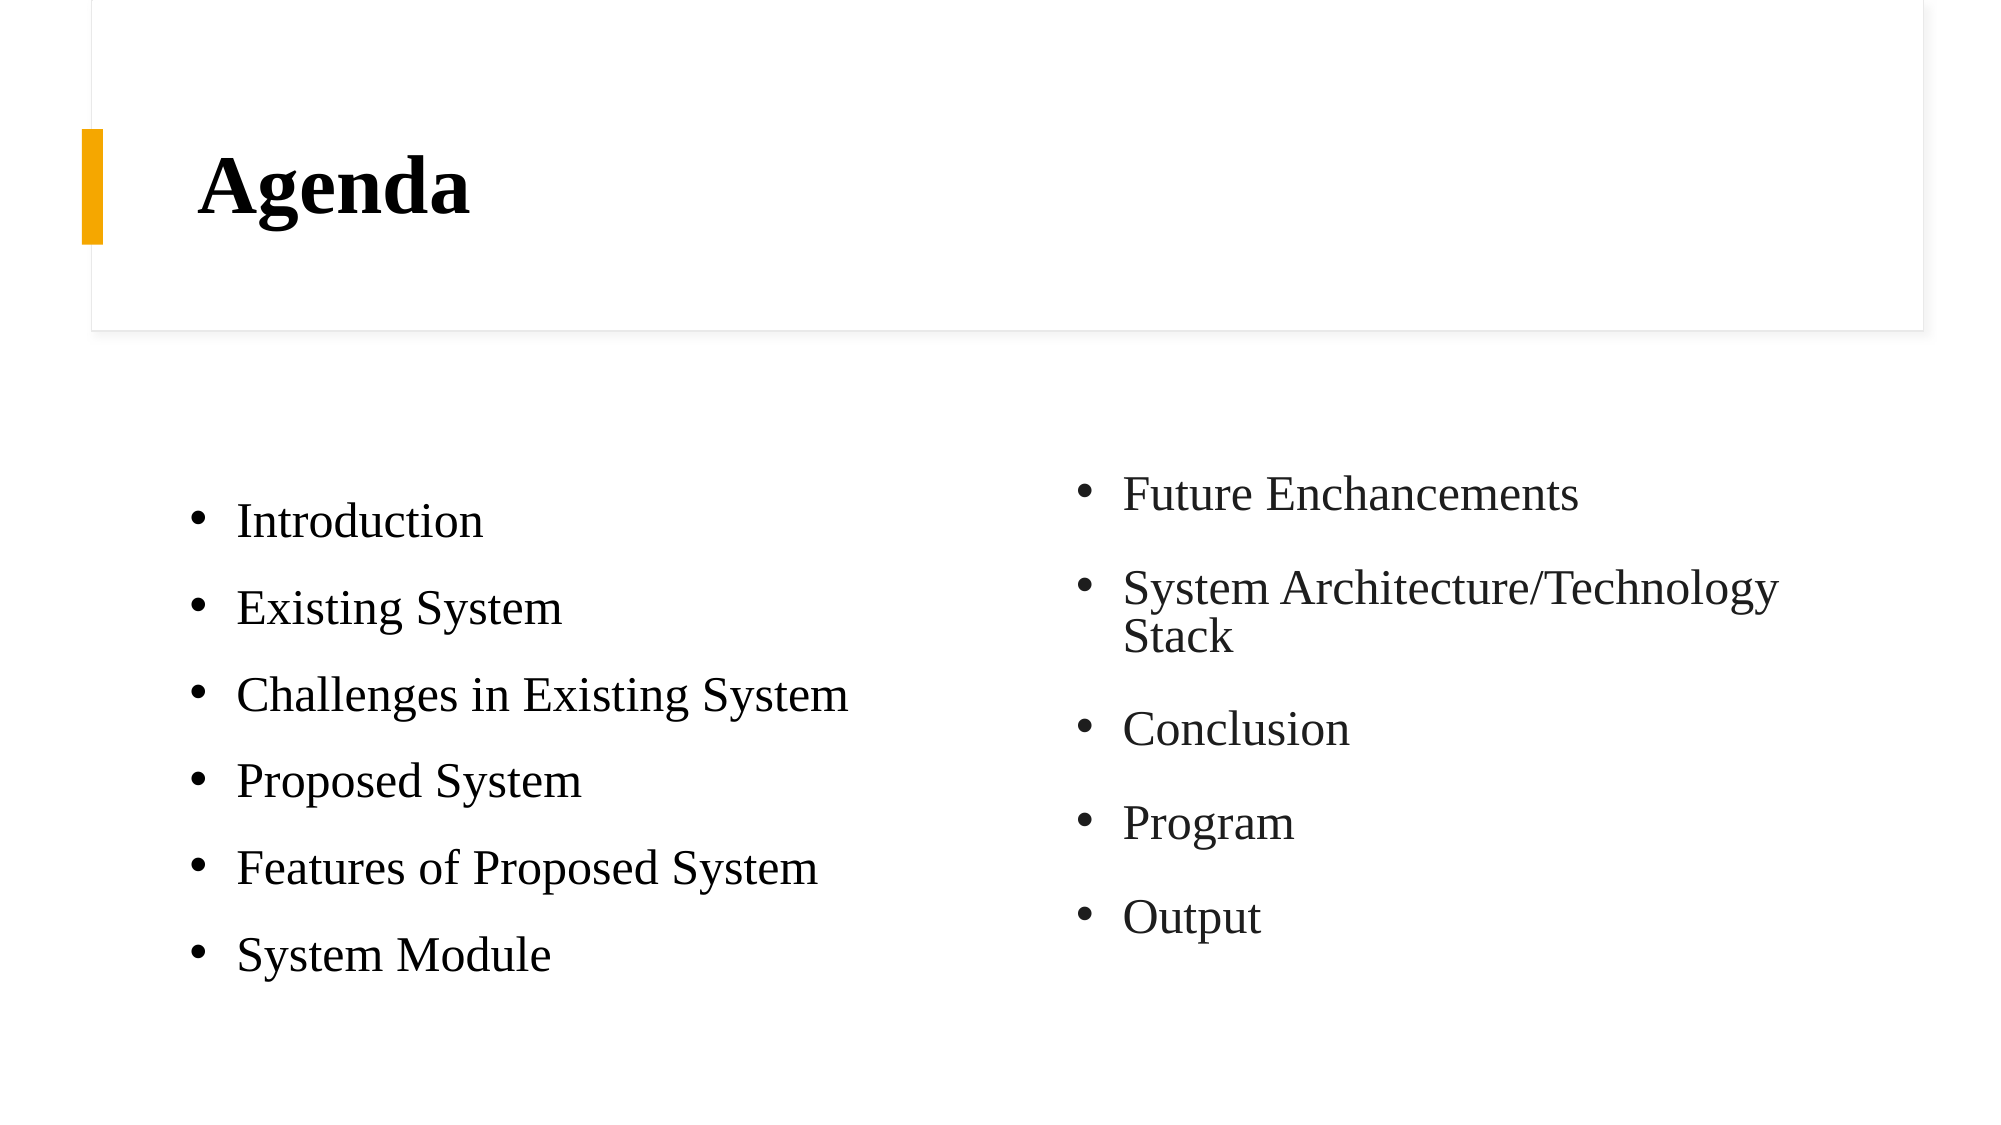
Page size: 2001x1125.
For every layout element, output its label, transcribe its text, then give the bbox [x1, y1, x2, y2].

list Future Enchancements System Architecture/Technology Stack Conclusion Program Output [1061, 464, 1872, 1071]
list Introduction Existing System Challenges in Existing System Proposed System Features of Proposed System System Module [189, 406, 1000, 1013]
title Agenda [183, 90, 1851, 284]
